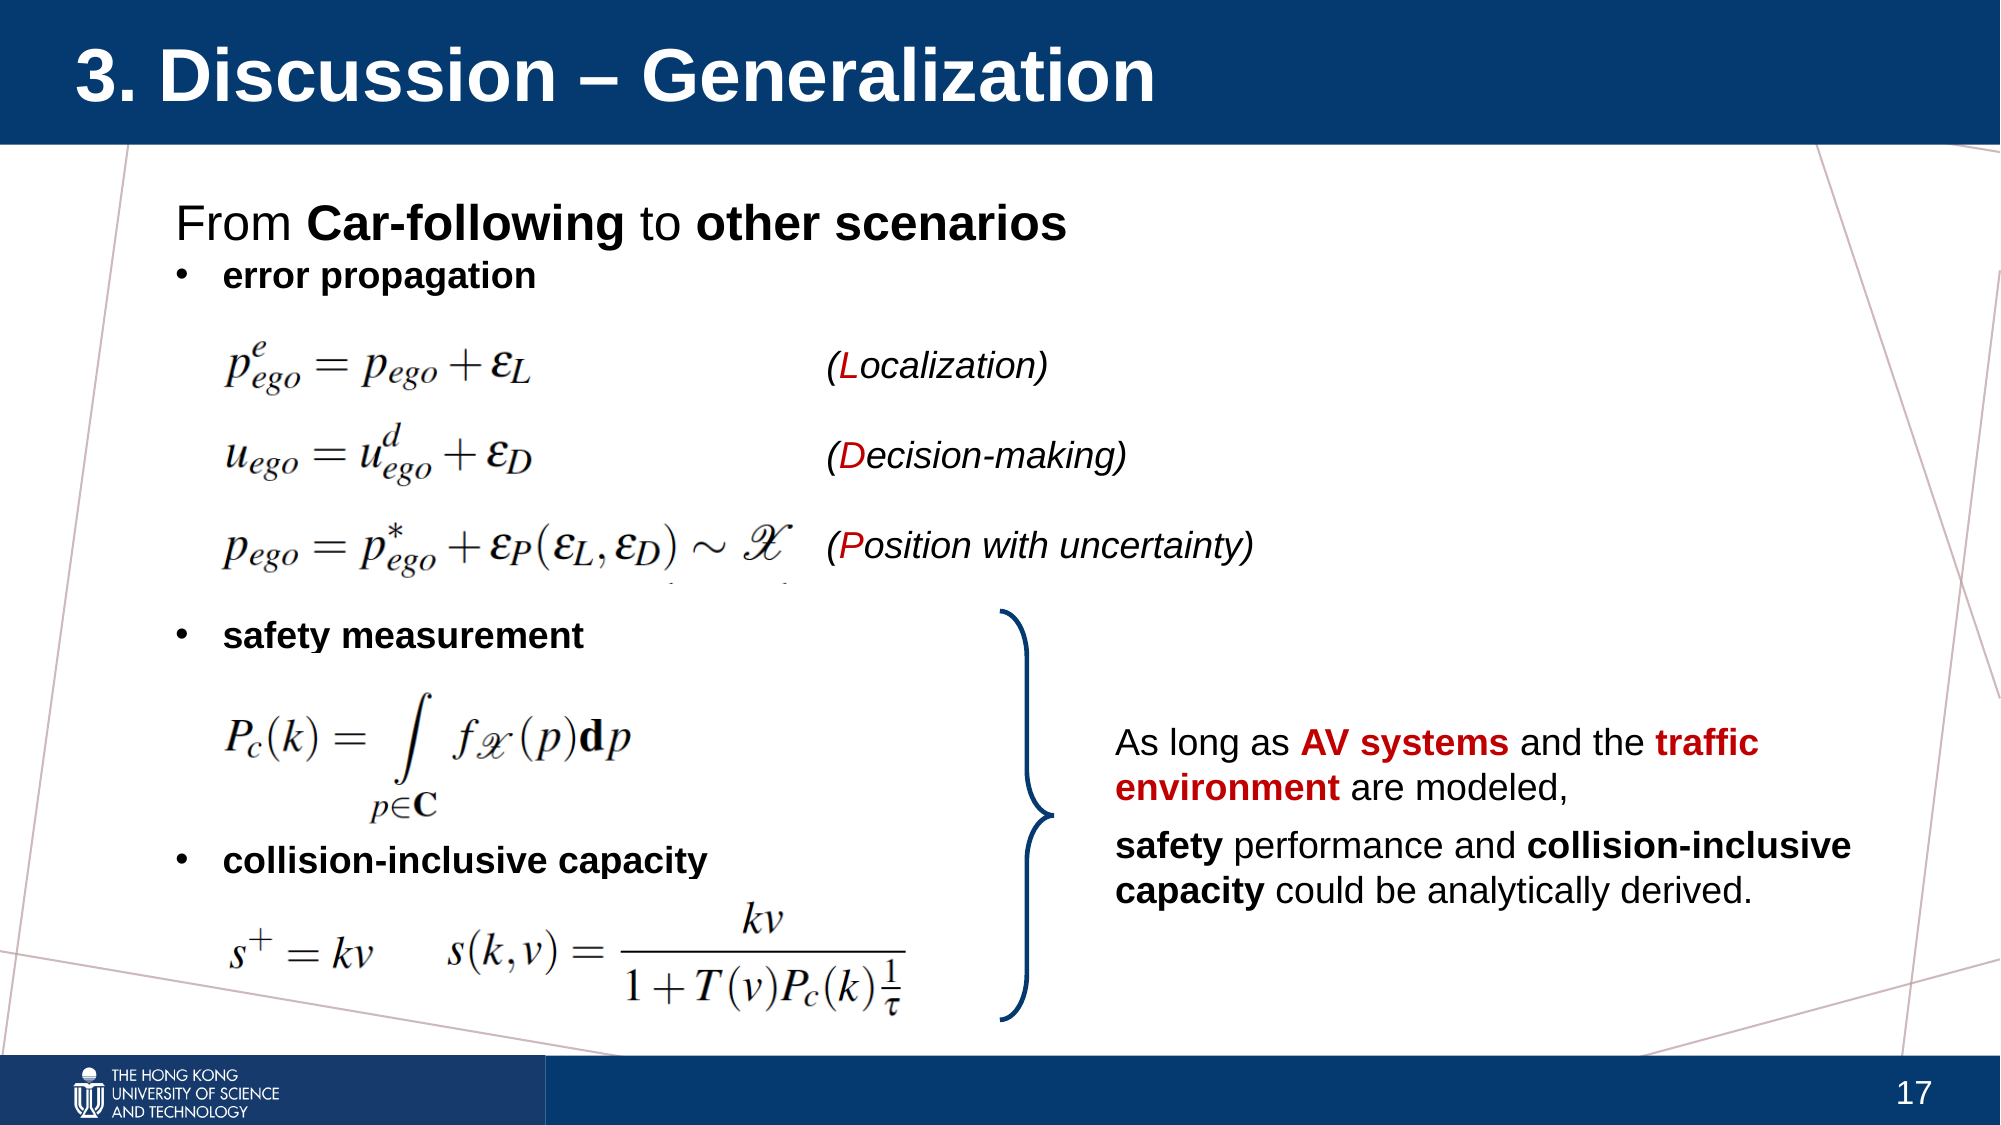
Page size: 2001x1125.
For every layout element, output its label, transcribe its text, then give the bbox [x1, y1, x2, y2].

picture [212, 422, 563, 495]
text_box [546, 1055, 2000, 1125]
picture [212, 501, 809, 584]
text_box As long as AV systems and the traffic environment are modeled, safety performance and collision-inclusive capacity could be analytically derived. [1100, 710, 1881, 918]
text_box 17 [1881, 1063, 1948, 1119]
picture [212, 325, 553, 398]
picture [210, 652, 649, 828]
text_box From Car-following to other scenarios error propagation (Localization) (Decision-making) (Position with uncertainty) safety measurement collision-inclusive capacity [160, 183, 1270, 888]
picture [429, 879, 922, 1018]
picture [0, 1055, 546, 1125]
picture [211, 915, 385, 984]
text_box [999, 610, 1054, 1021]
text_box 3. Discussion – Generalization [0, 0, 2000, 146]
